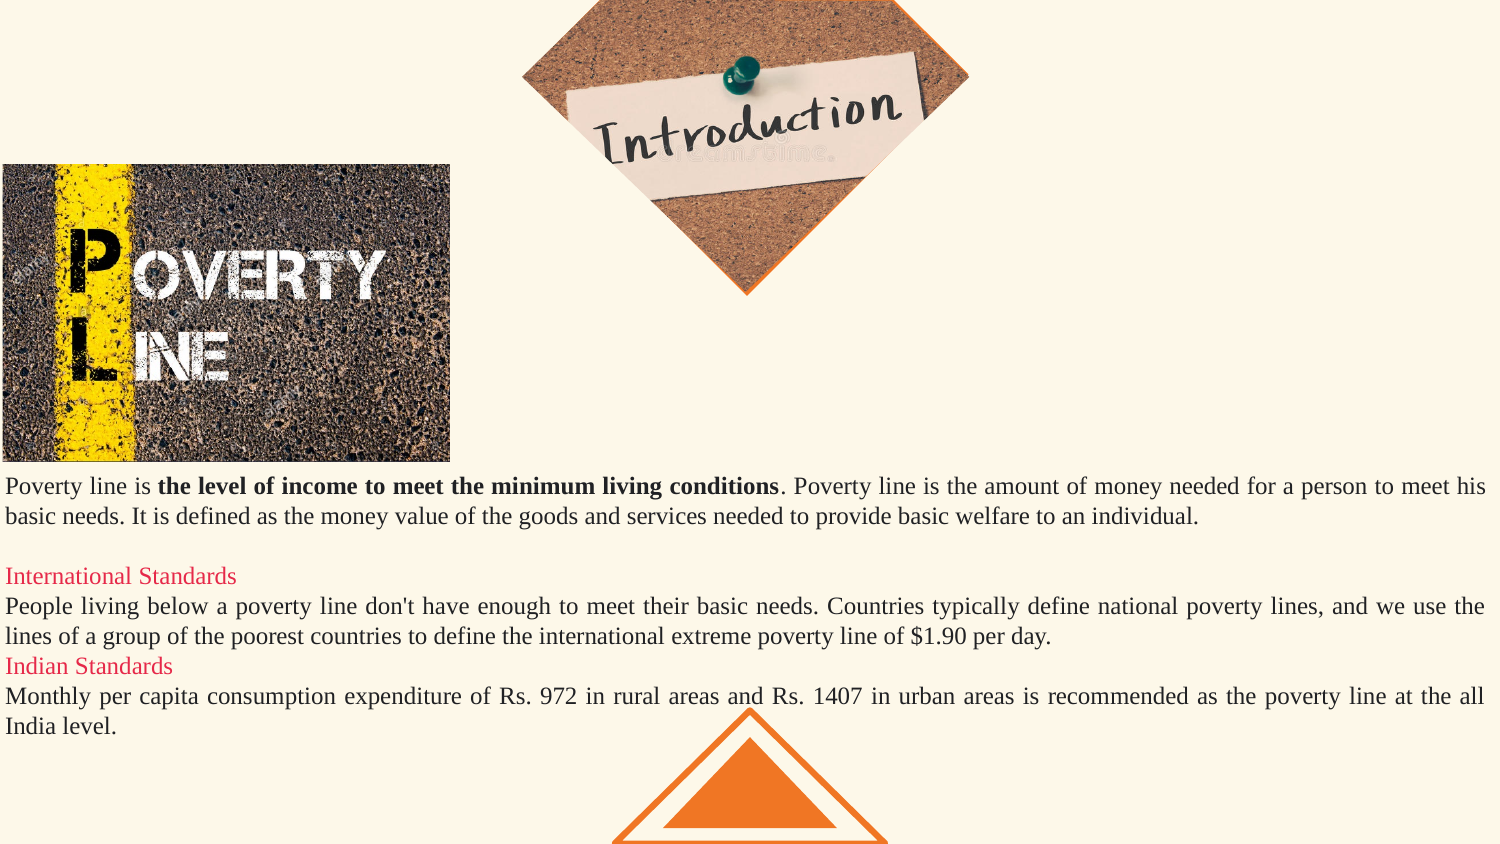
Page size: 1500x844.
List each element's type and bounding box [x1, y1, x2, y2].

text_box [0, 427, 1500, 812]
picture [2, 163, 451, 462]
picture [521, 0, 970, 293]
